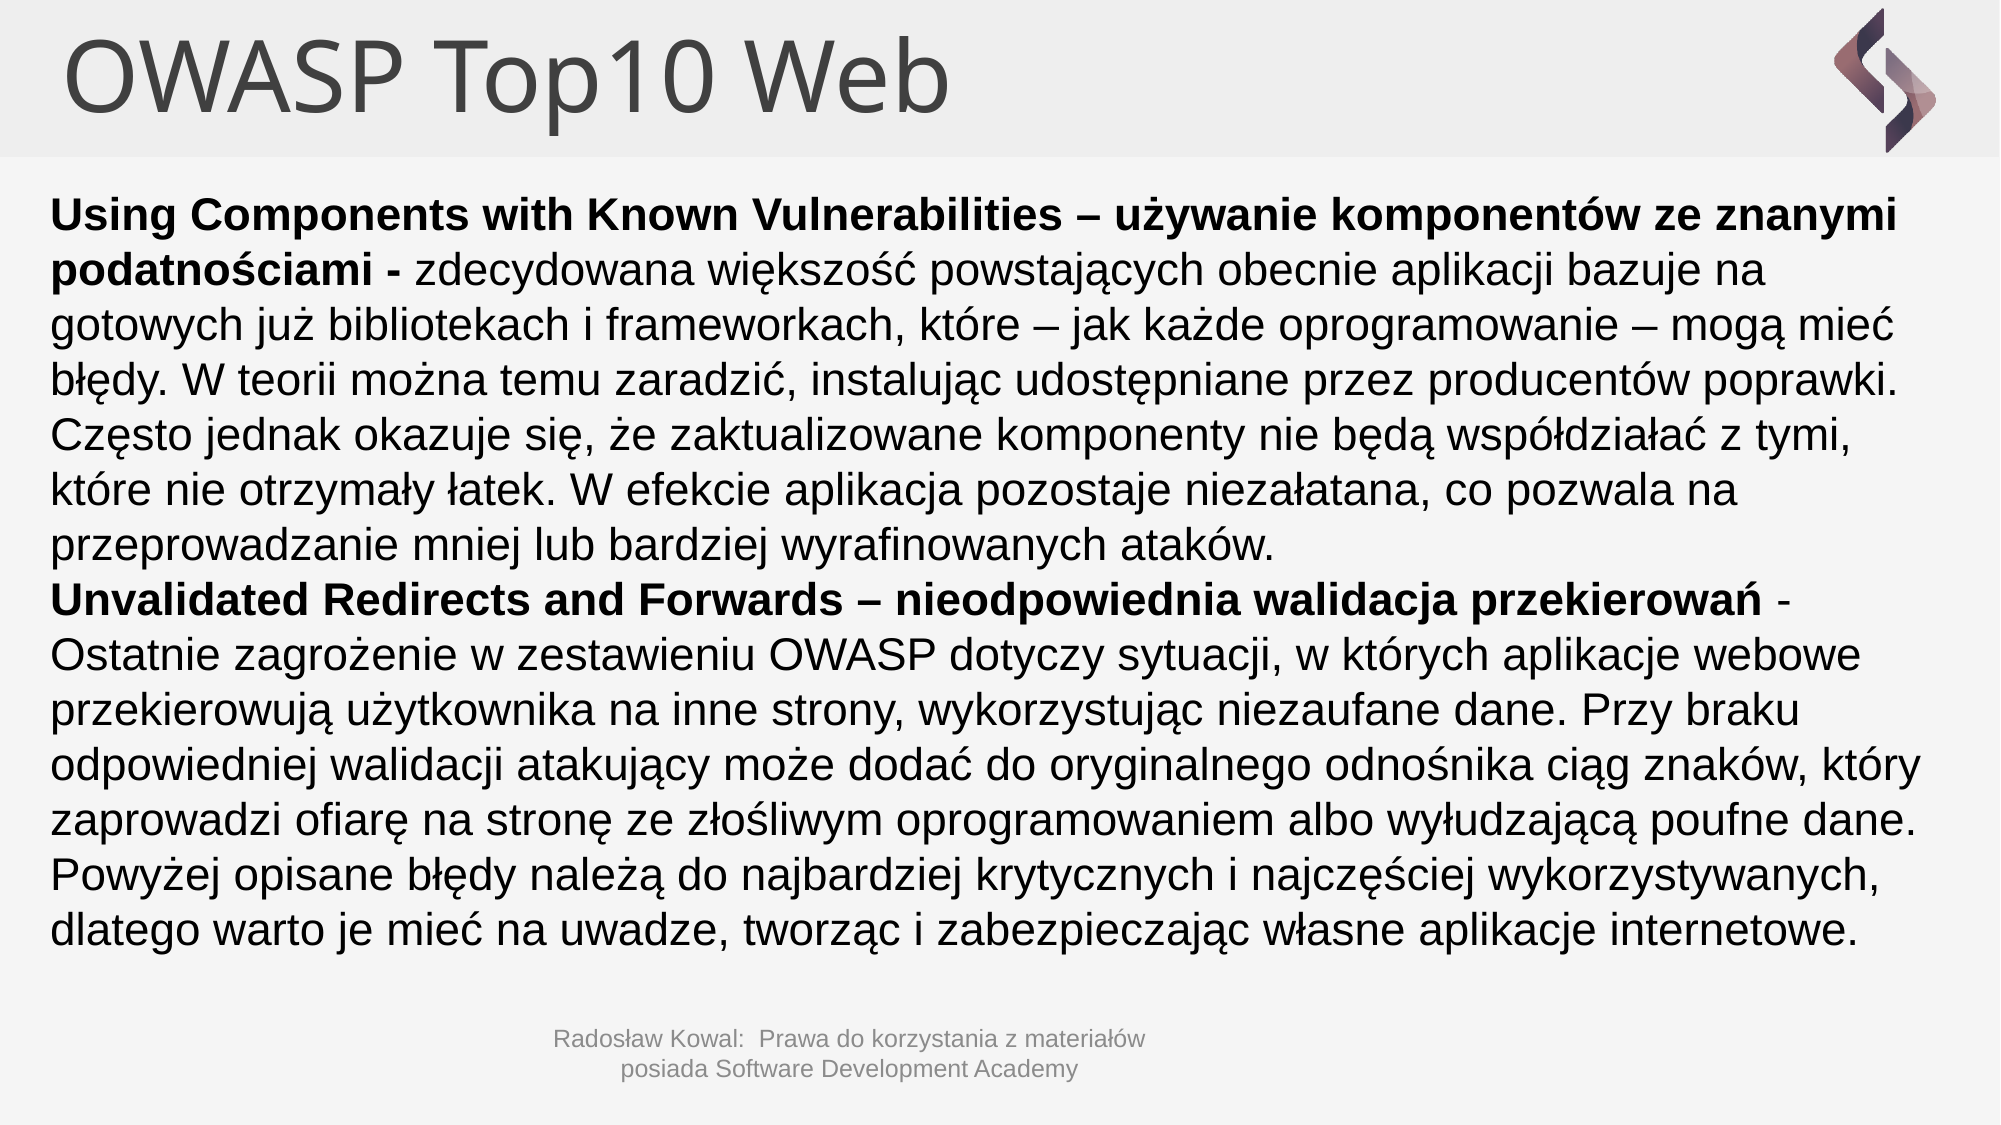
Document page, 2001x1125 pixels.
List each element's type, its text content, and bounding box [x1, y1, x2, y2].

text_box Radosław Kowal: Prawa do korzystania z materiałów posiada Software Development Academy [512, 1022, 1188, 1082]
text_box Using Components with Known Vulnerabilities – używanie komponentów ze znanymi podatnościami - zdecydowana większość powstających obecnie aplikacji bazuje na gotowych już bibliotekach i frameworkach, które – jak każde oprogramowanie – mogą mieć błędy. W teorii można temu zaradzić, instalując udostępniane przez producentów poprawki. Często jednak okazuje się, że zaktualizowane komponenty nie będą współdziałać z tymi, które nie otrzymały łatek. W efekcie aplikacja pozostaje niezałatana, co pozwala na przeprowadzanie mniej lub bardziej wyrafinowanych ataków. Unvalidated Redirects and Forwards – nieodpowiednia walidacja przekierowań - Ostatnie zagrożenie w zestawieniu OWASP dotyczy sytuacji, w których aplikacje webowe przekierowują użytkownika na inne strony, wykorzystując niezaufane dane. Przy braku odpowiedniej walidacji atakujący może dodać do oryginalnego odnośnika ciąg znaków, który zaprowadzi ofiarę na stronę ze złośliwym oprogramowaniem albo wyłudzającą poufne dane. Powyżej opisane błędy należą do najbardziej krytycznych i najczęściej wykorzystywanych, dlatego warto je mieć na uwadze, tworząc i zabezpieczając własne aplikacje internetowe. [35, 177, 1949, 910]
picture [1787, 0, 2001, 165]
text_box OWASP Top10 Web [47, 23, 1558, 160]
